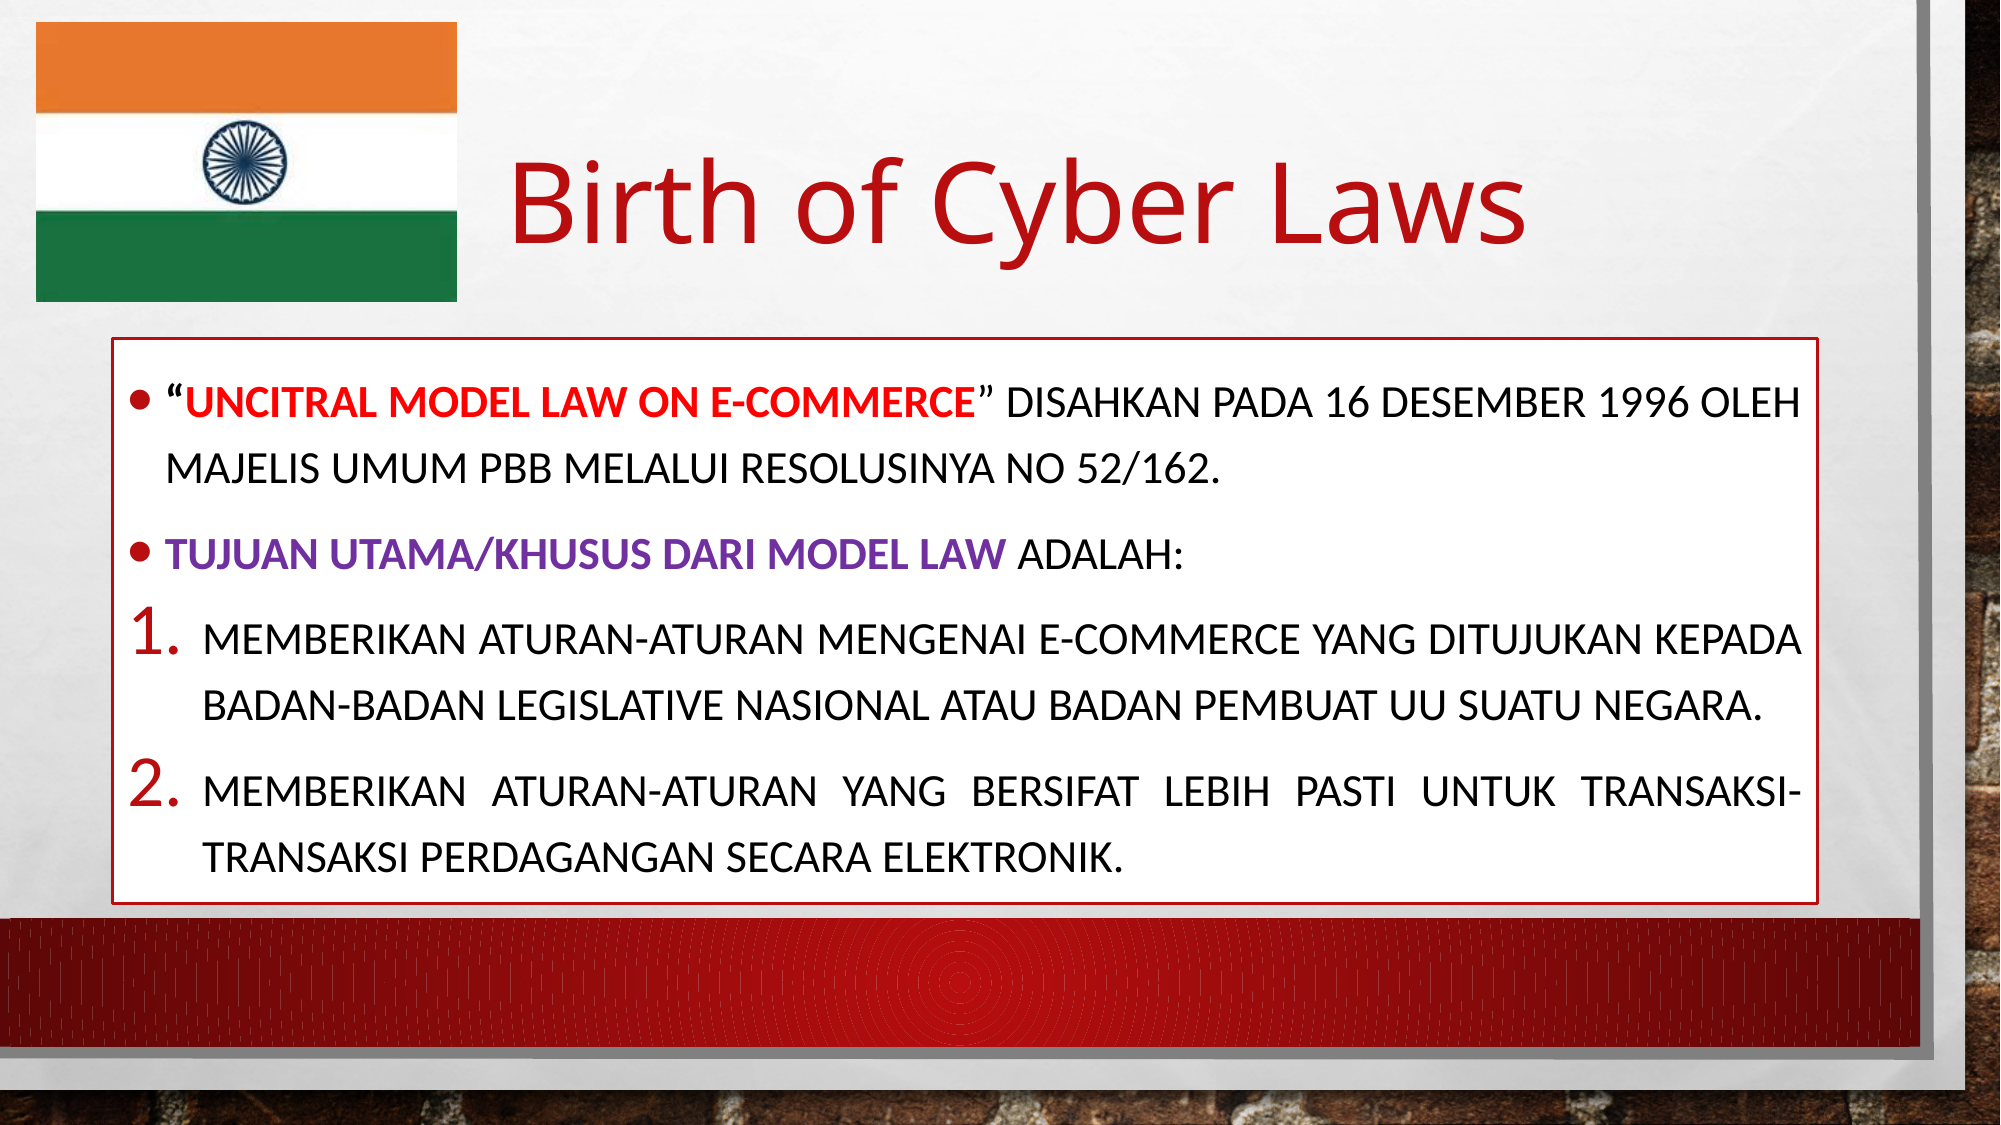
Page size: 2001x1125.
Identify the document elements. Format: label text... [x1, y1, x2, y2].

picture [36, 22, 457, 302]
text_box [1167, 505, 1198, 657]
title Birth of Cyber Laws [490, 112, 1818, 302]
picture [0, 0, 2000, 1125]
list “Uncitral model law on e-commerce” disahkan pada 16 desember 1996 oleh majelis umum pbb melalui resolusinya no 52/162. Tujuan utama/khusus dari model law adalah: Memberikan aturan-aturan mengenai e-commerce yang ditujukan kepada badan-badan legislative nasional atau badan pembuat uu suatu negara. Memberikan aturan-aturan yang bersifat lebih pasti untuk transaksi-transaksi perdagangan secara elektronik. [111, 337, 1819, 905]
